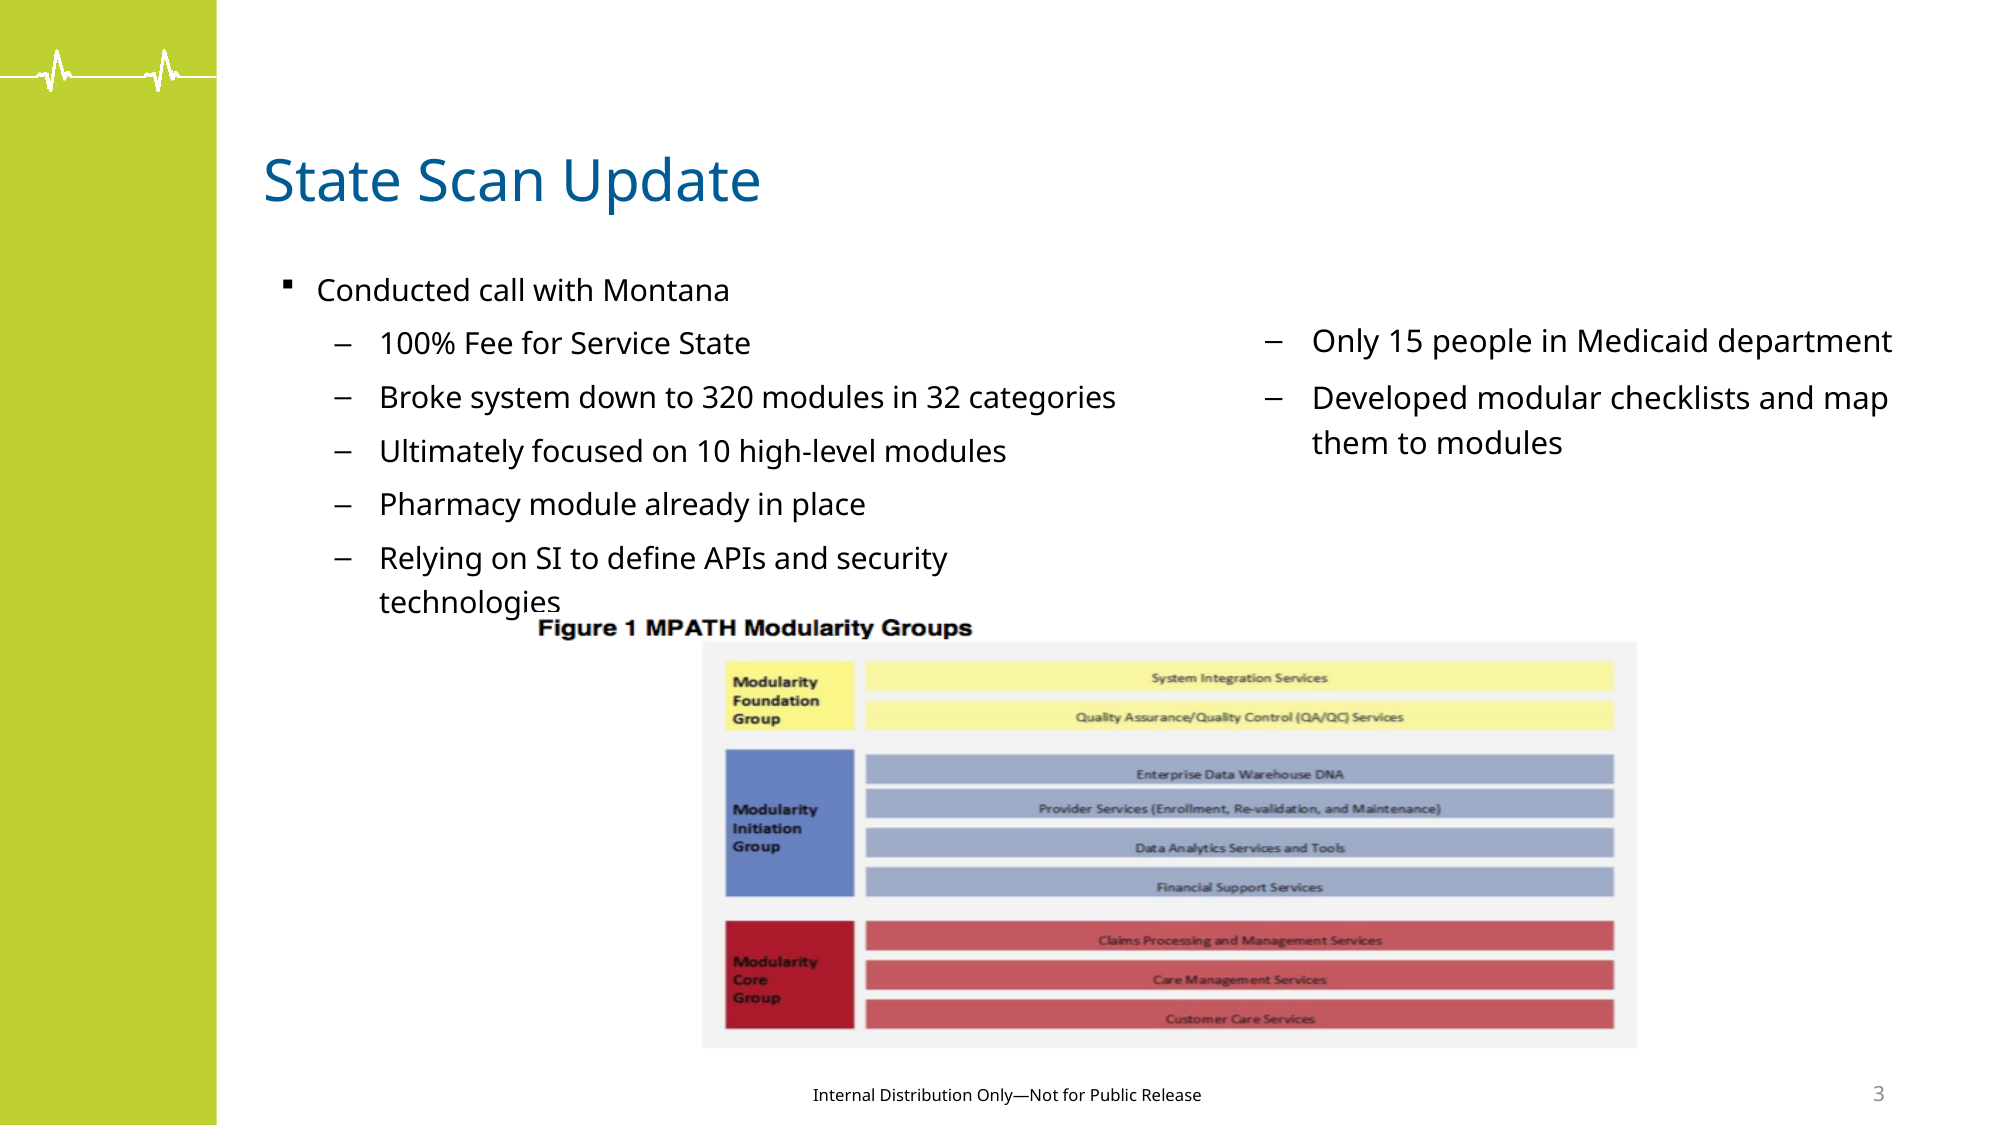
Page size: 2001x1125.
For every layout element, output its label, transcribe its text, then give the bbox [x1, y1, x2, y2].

picture [0, 9, 217, 125]
list Conducted call with Montana 100% Fee for Service State Broke system down to 320 modules in 32 categories Ultimately focused on 10 high-level modules Pharmacy module already in place Relying on SI to define APIs and security technologies [248, 255, 1150, 662]
title State Scan Update [248, 119, 1882, 236]
text_box Only 15 people in Medicaid department Developed modular checklists and map them to modules [1175, 305, 1948, 613]
slide_number 3 [1500, 1065, 1900, 1125]
picture [524, 612, 1658, 1052]
